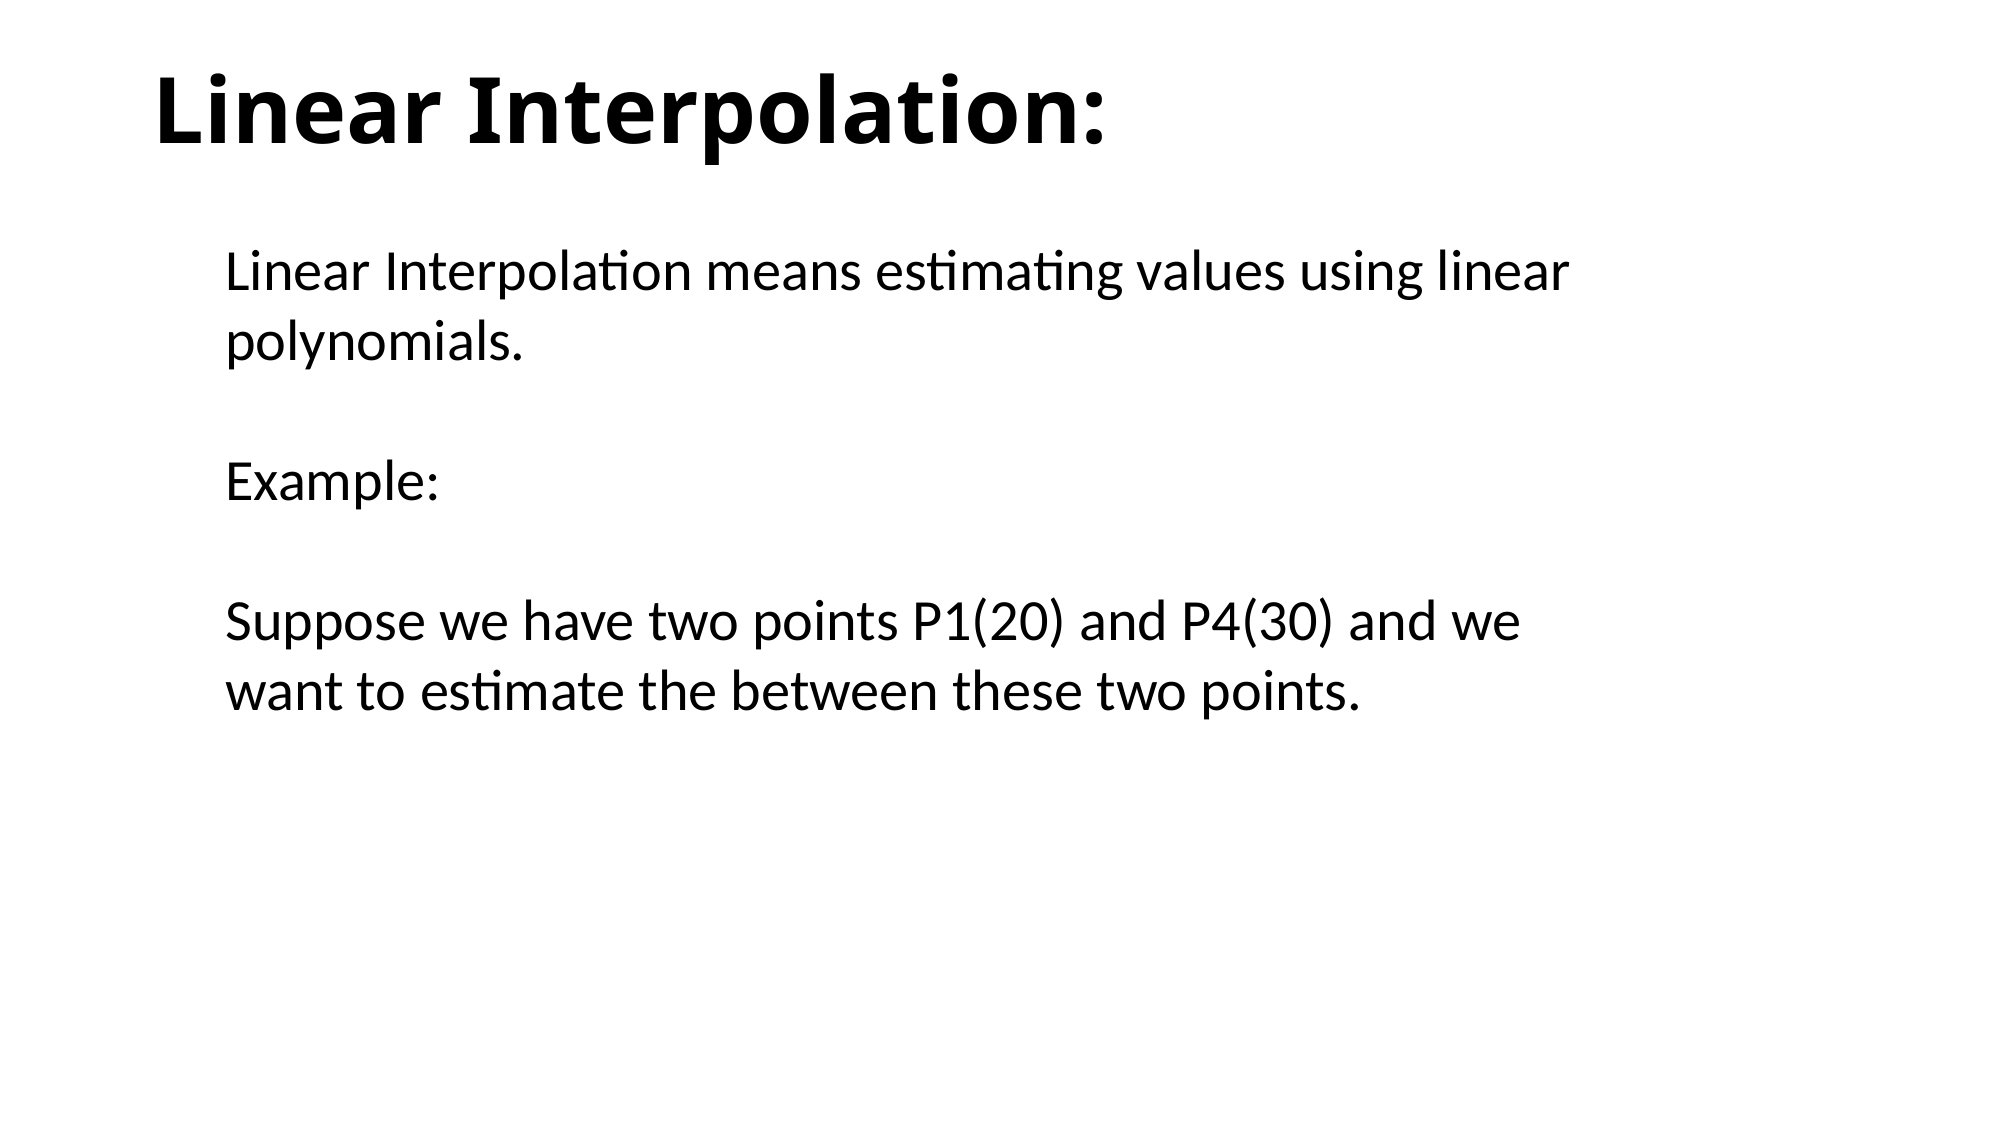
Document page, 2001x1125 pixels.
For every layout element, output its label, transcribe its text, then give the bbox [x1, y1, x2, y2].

text_box Linear Interpolation means estimating values using linear polynomials. Example: Suppose we have two points P1(20) and P4(30) and we want to estimate the between these two points. [210, 278, 1658, 800]
title Linear Interpolation: [137, 59, 1863, 278]
